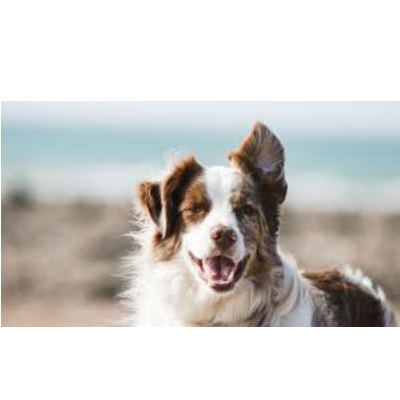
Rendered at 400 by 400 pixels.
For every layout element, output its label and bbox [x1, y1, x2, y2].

picture [0, 101, 400, 327]
